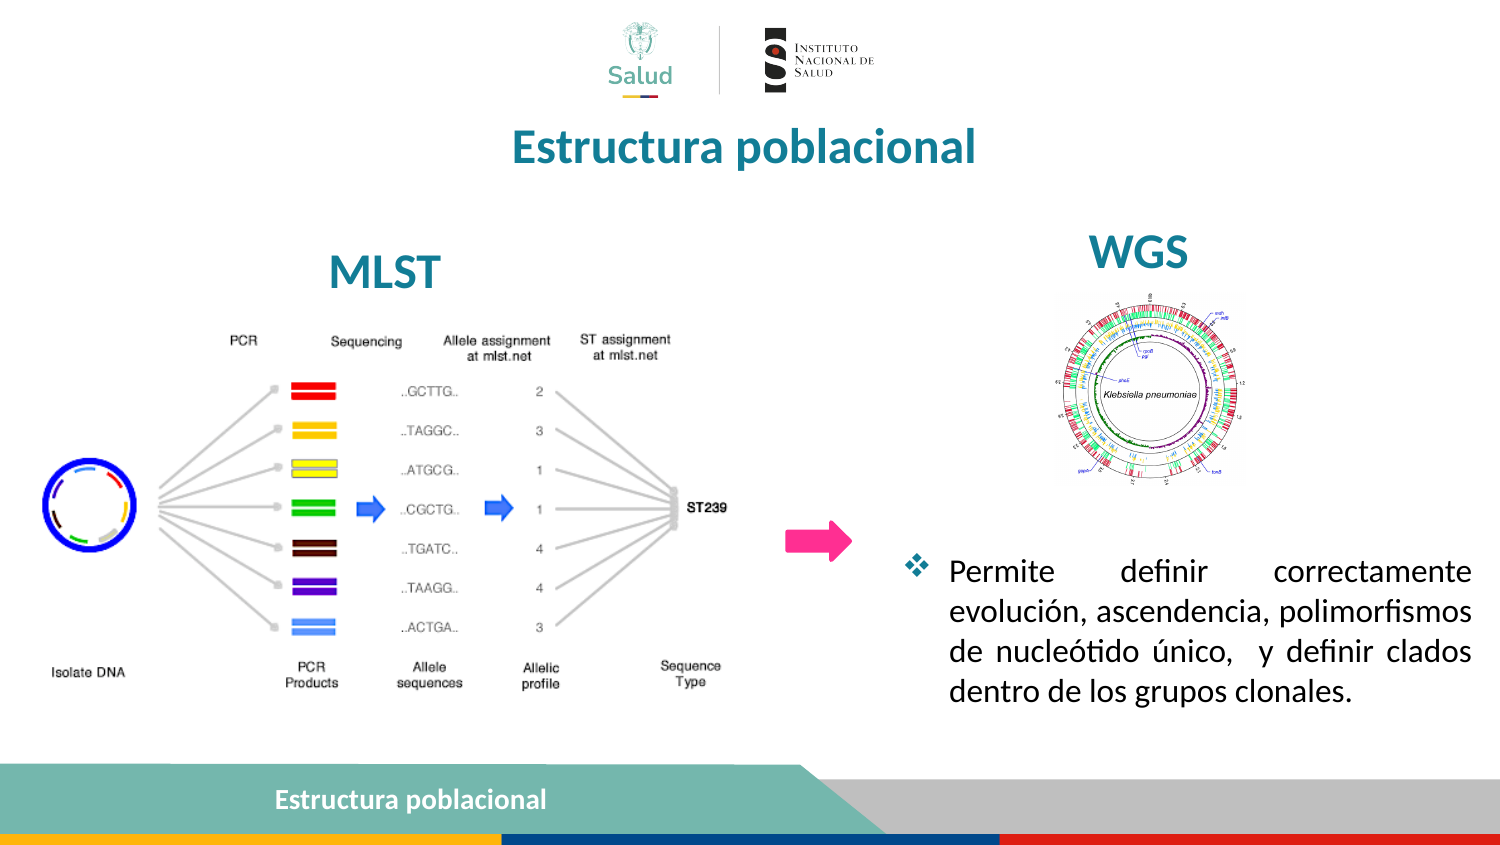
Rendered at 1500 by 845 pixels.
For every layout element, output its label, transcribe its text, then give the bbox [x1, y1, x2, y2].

text_box Estructura poblacional [268, 106, 1232, 182]
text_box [15, 231, 754, 695]
text_box Permite definir correctamente evolución, ascendencia, polimorfismos de nucleótido único, y definir clados dentro de los grupos clonales. [887, 502, 1488, 777]
picture [608, 22, 874, 98]
text_box [785, 520, 853, 562]
text_box WGS [1037, 211, 1263, 347]
text_box Estructura poblacional [23, 772, 799, 823]
picture [0, 834, 1500, 845]
picture [1054, 292, 1246, 487]
